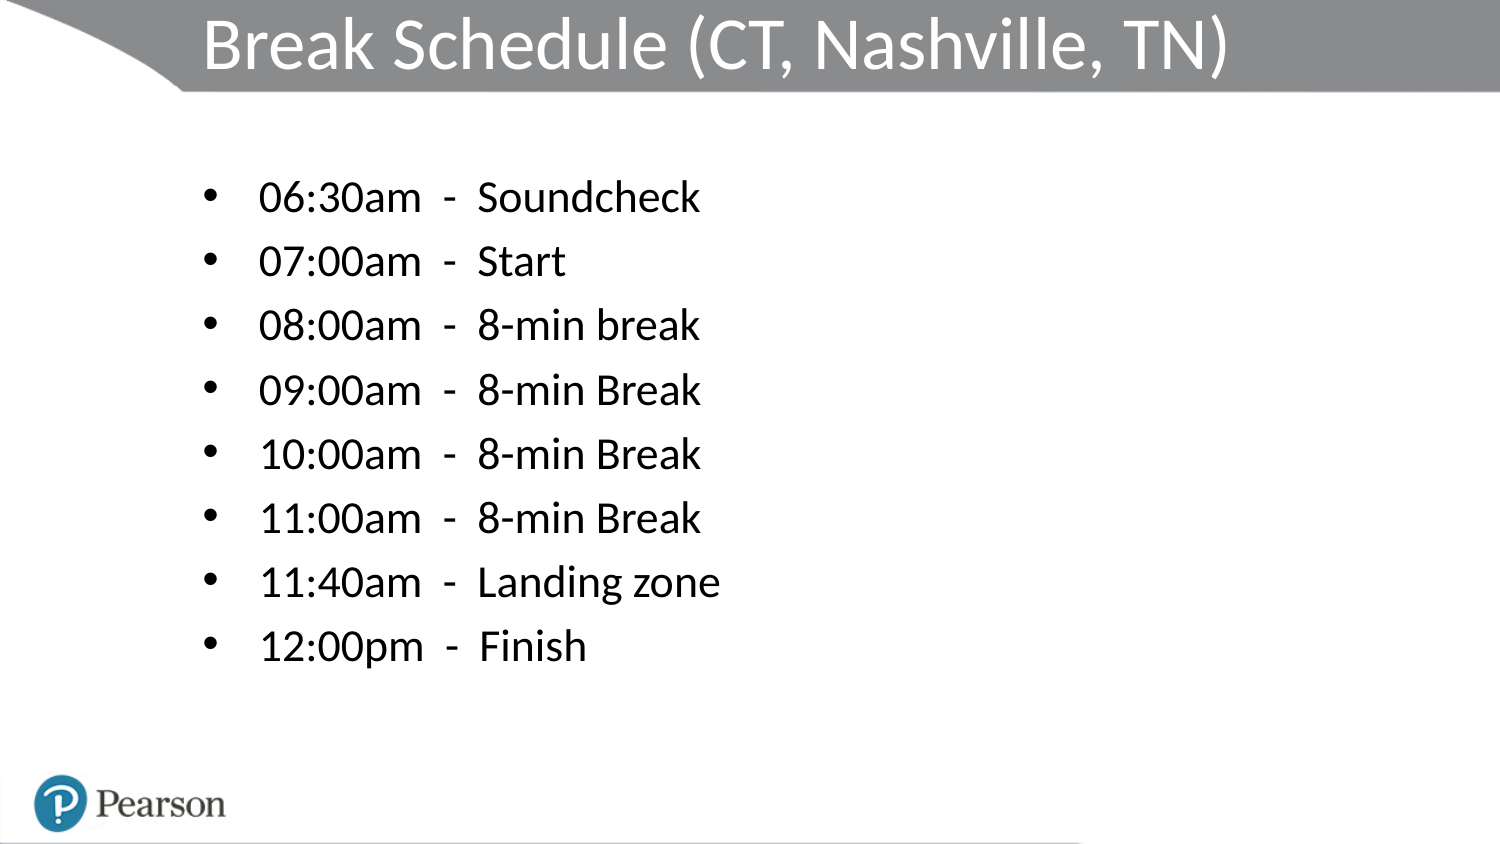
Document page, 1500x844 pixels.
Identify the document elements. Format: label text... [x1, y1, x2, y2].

title Break Schedule (CT, Nashville, TN) [187, 0, 1426, 79]
picture [0, 0, 1500, 844]
list 06:30am - Soundcheck 07:00am - Start 08:00am - 8-min break 09:00am - 8-min Break 10:00am - 8-min Break 11:00am - 8-min Break 11:40am - Landing zone 12:00pm - Finish [187, 159, 1425, 742]
